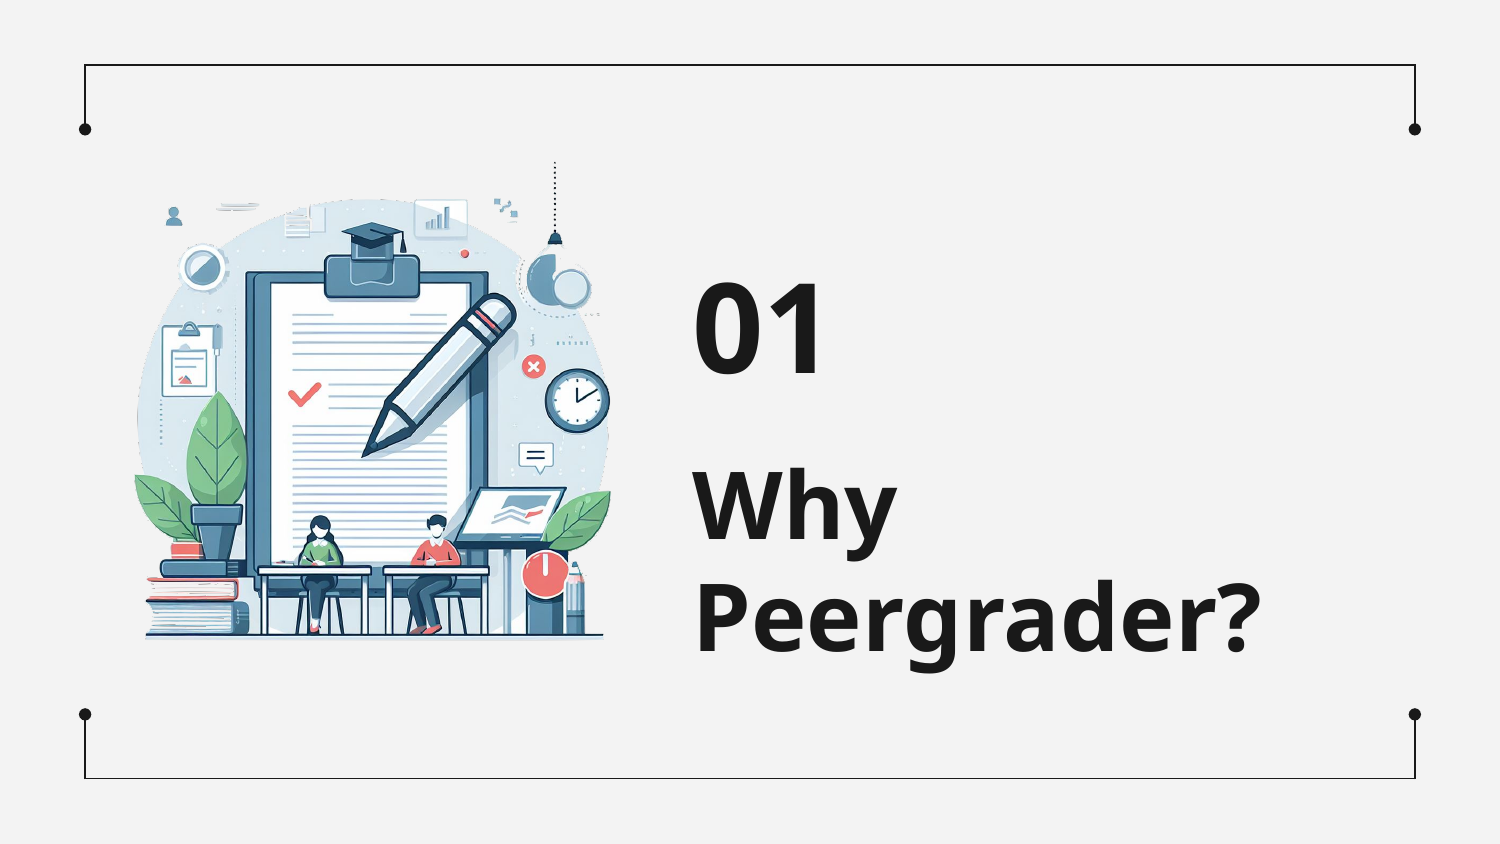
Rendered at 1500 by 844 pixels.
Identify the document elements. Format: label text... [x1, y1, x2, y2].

title Why Peergrader? [677, 430, 1383, 569]
picture [99, 148, 646, 695]
title 01 [677, 275, 1383, 414]
